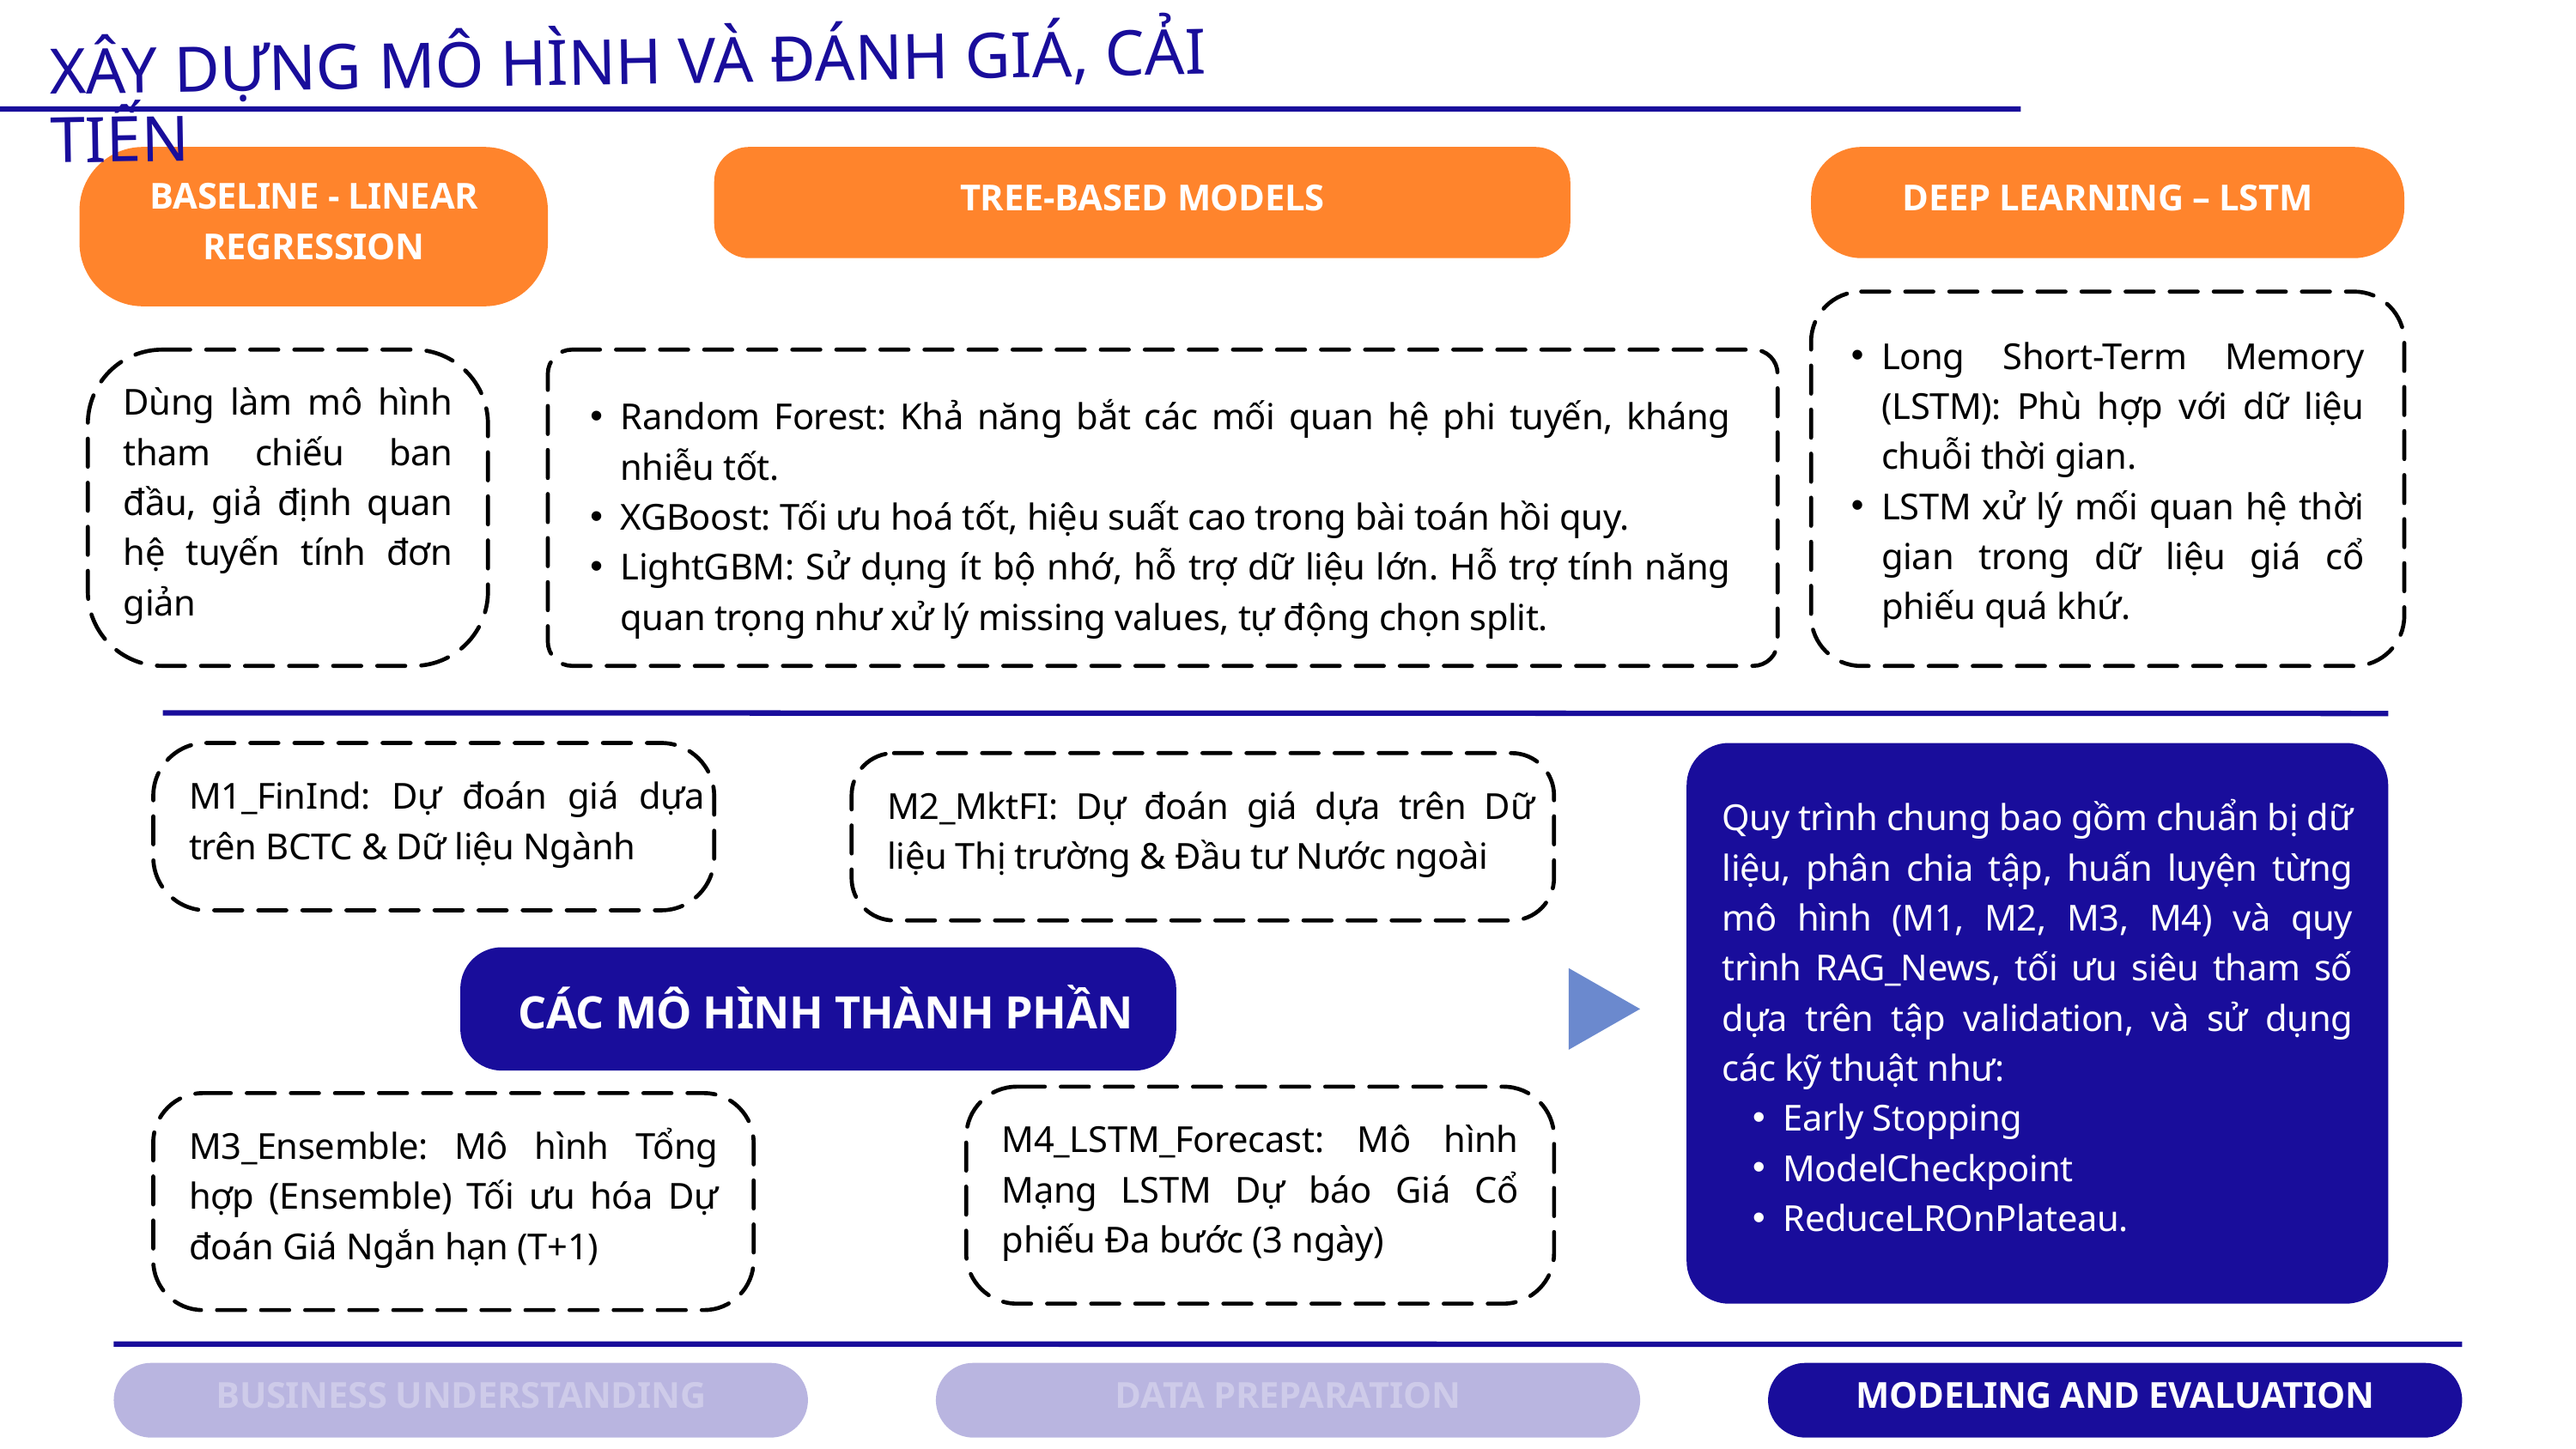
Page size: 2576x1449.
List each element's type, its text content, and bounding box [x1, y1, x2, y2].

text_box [714, 146, 1571, 258]
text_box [1784, 279, 2405, 675]
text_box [1686, 743, 2389, 1304]
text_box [1810, 146, 2405, 258]
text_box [935, 1362, 1641, 1438]
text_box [523, 343, 1778, 681]
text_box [1767, 1362, 2463, 1438]
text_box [153, 722, 741, 911]
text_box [965, 1086, 1555, 1304]
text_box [459, 934, 1192, 1079]
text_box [1563, 973, 1646, 1046]
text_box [153, 1093, 754, 1311]
text_box XÂY DỰNG MÔ HÌNH VÀ ĐÁNH GIÁ, CẢI TIẾN [49, 17, 1218, 176]
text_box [79, 146, 549, 307]
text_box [851, 732, 1571, 921]
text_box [88, 349, 489, 666]
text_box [113, 1362, 809, 1438]
